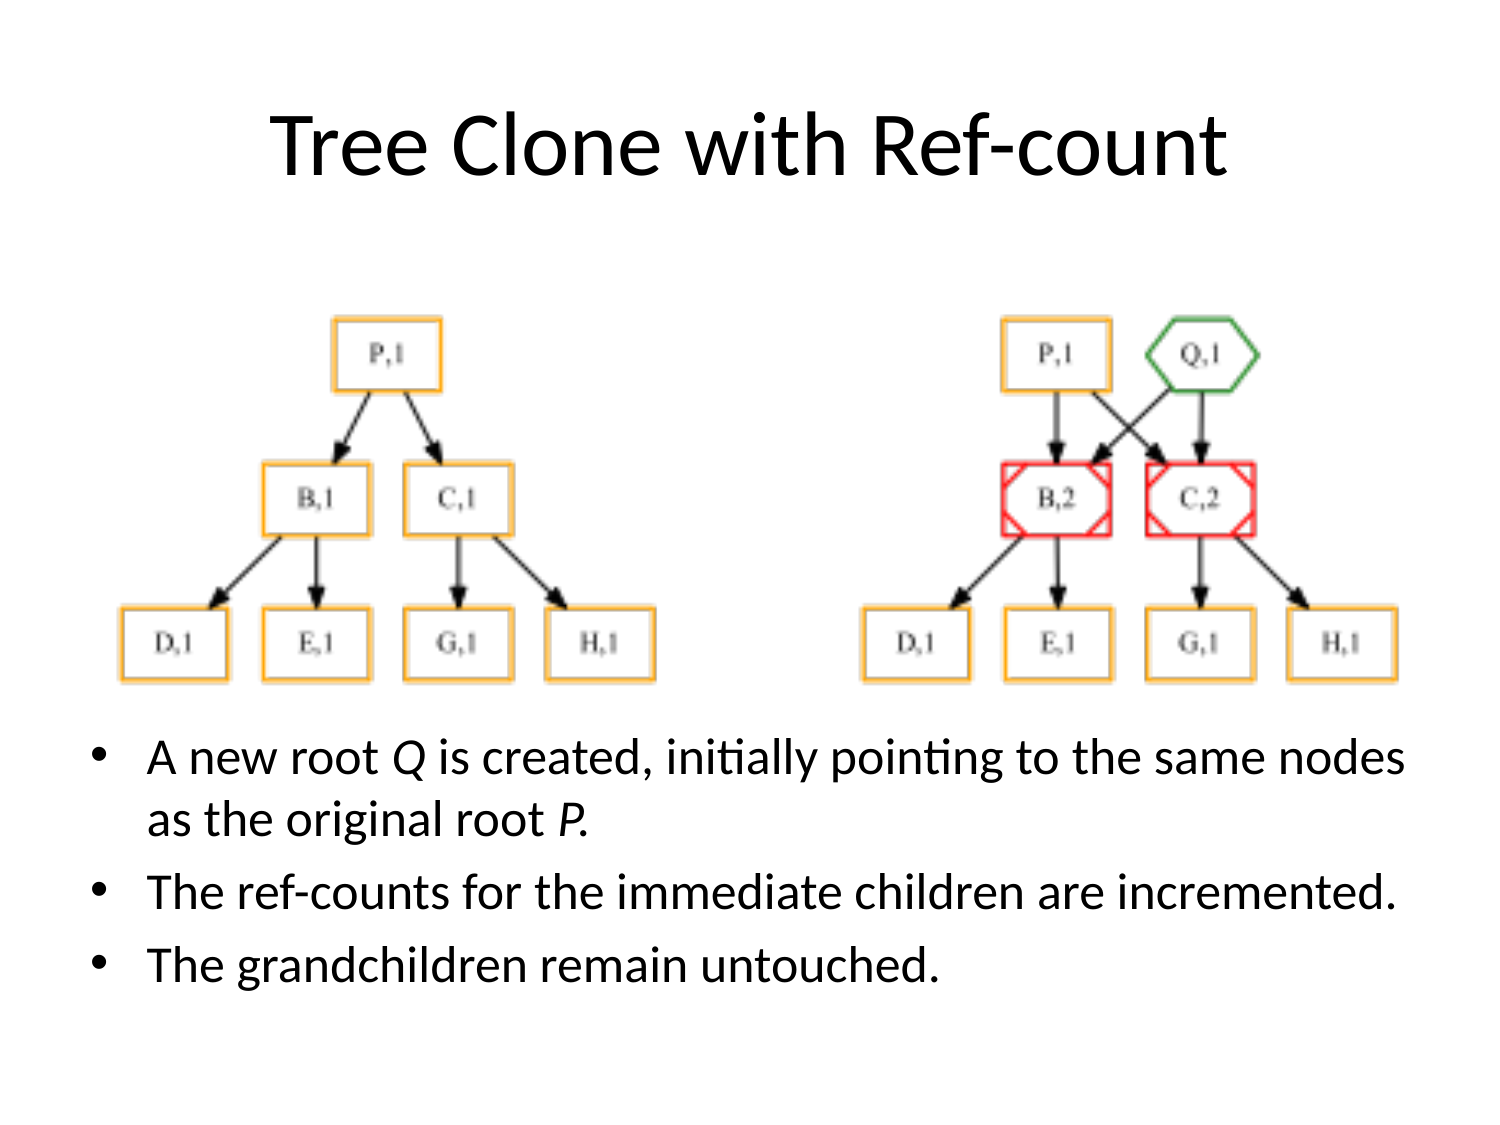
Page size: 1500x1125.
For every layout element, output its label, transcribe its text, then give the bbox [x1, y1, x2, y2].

title Tree Clone with Ref-count [75, 45, 1425, 233]
list A new root Q is created, initially pointing to the same nodes as the original root P. The ref-counts for the immediate children are incremented. The grandchildren remain untouched. [75, 714, 1425, 1005]
picture [65, 283, 1426, 703]
